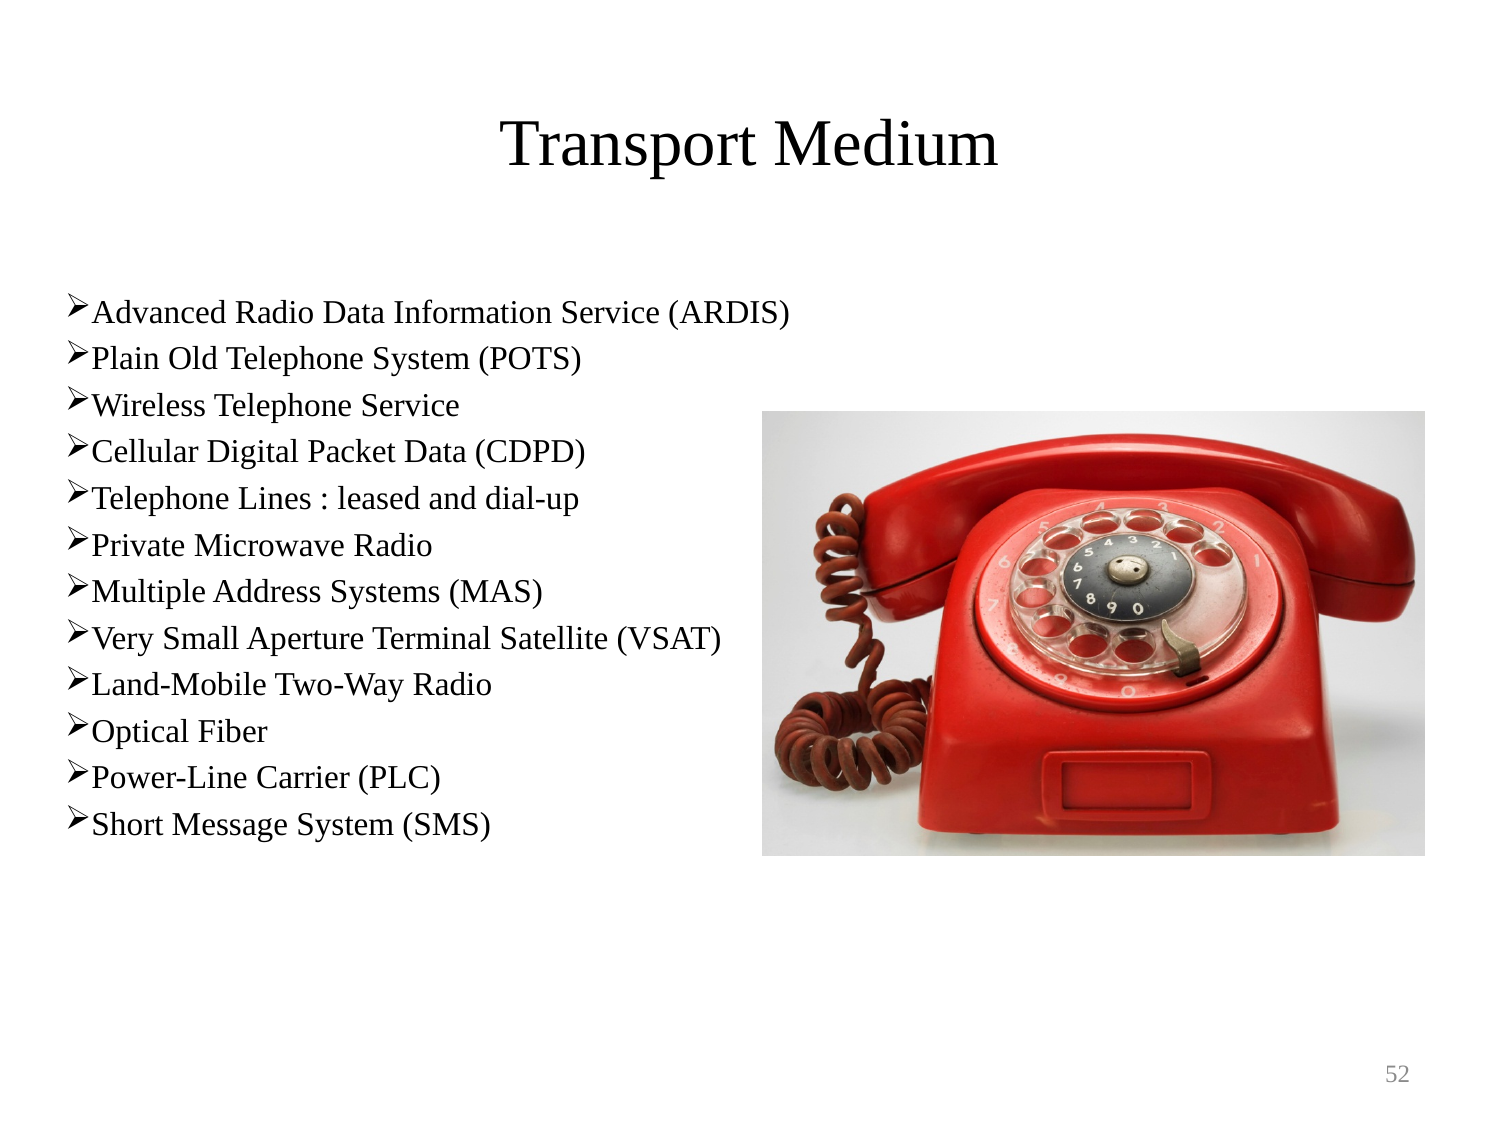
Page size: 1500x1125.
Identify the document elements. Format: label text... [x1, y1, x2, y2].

slide_number 52 [1074, 1042, 1425, 1103]
list Advanced Radio Data Information Service (ARDIS) Plain Old Telephone System (POTS) Wireless Telephone Service Cellular Digital Packet Data (CDPD) Telephone Lines : leased and dial-up Private Microwave Radio Multiple Address Systems (MAS) Very Small Aperture Terminal Satellite (VSAT) Land-Mobile Two-Way Radio Optical Fiber Power-Line Carrier (PLC) Short Message System (SMS) [50, 282, 850, 1025]
title Transport Medium [75, 45, 1425, 233]
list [762, 411, 1426, 856]
